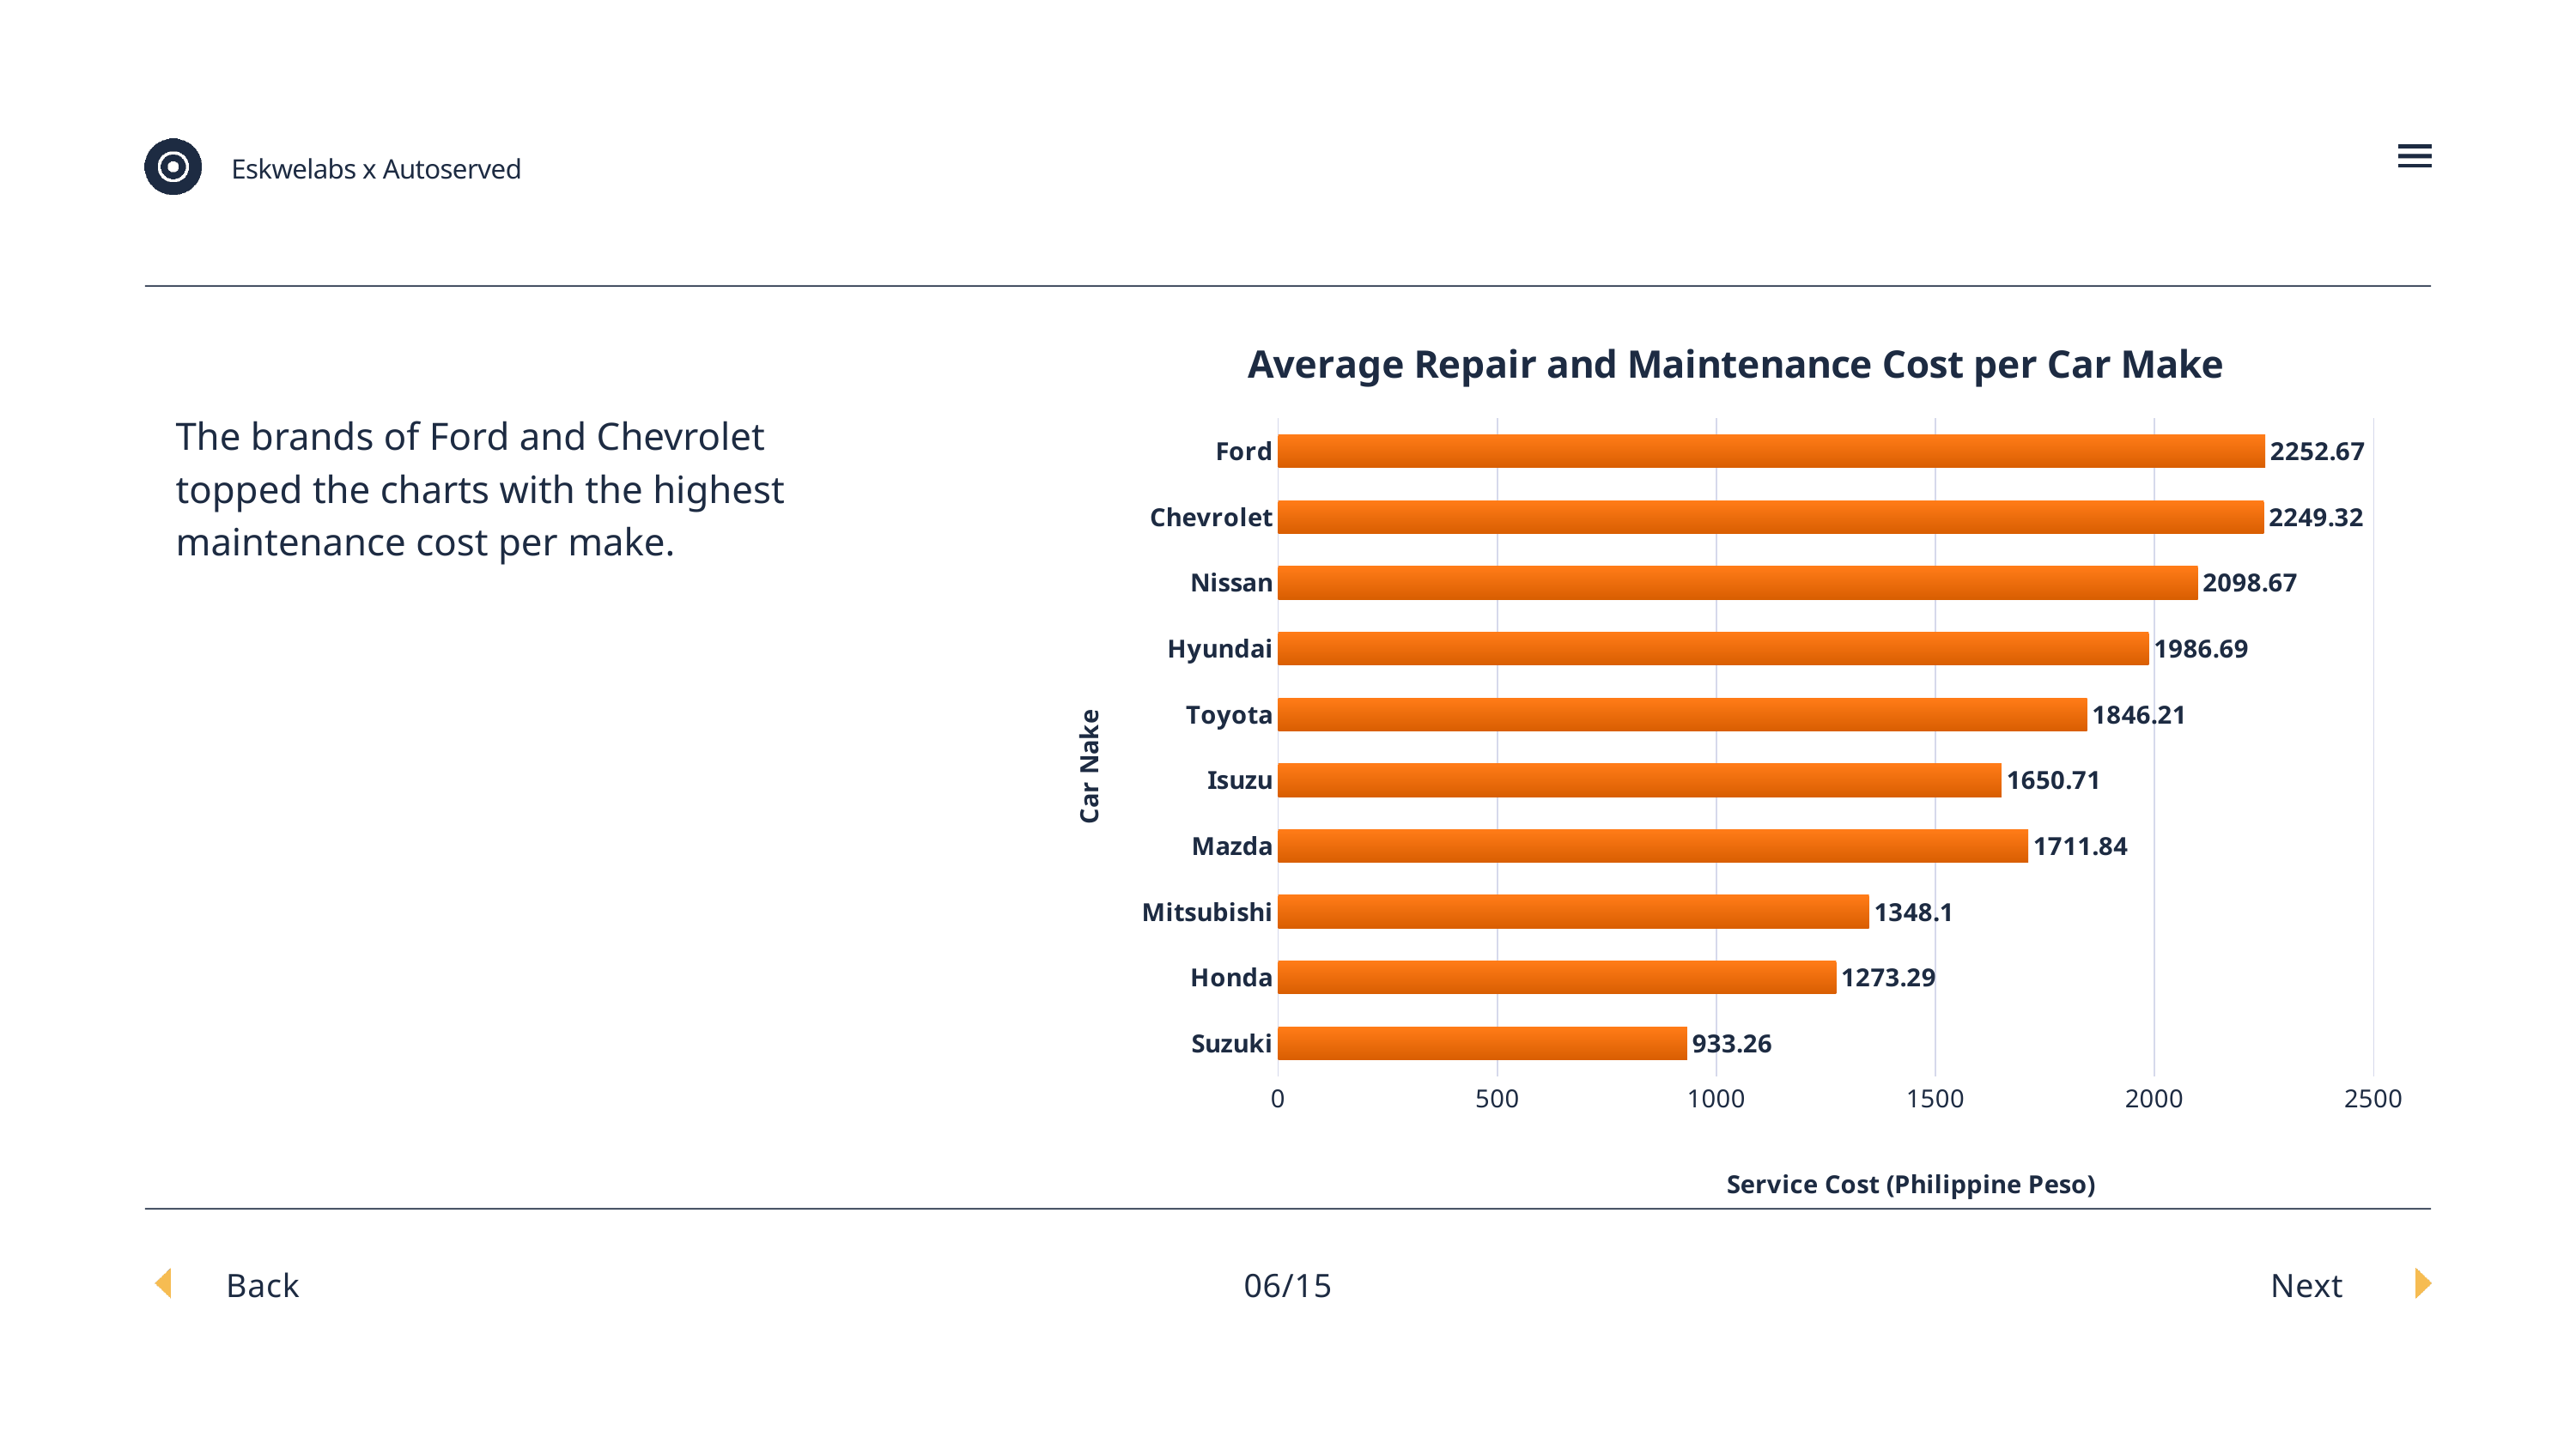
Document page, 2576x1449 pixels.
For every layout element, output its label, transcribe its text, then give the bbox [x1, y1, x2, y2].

picture [144, 138, 202, 196]
text_box Next [1862, 1258, 2343, 1304]
picture [2397, 144, 2432, 167]
text_box 06/15 [927, 1258, 1649, 1304]
text_box Eskwelabs x Autoserved [231, 146, 596, 185]
picture [155, 1267, 171, 1299]
picture [2415, 1267, 2432, 1299]
text_box The brands of Ford and Chevrolet topped the charts with the highest maintenance cost per make. [175, 405, 842, 563]
text_box Back [226, 1258, 769, 1304]
chart [1041, 301, 2432, 1210]
